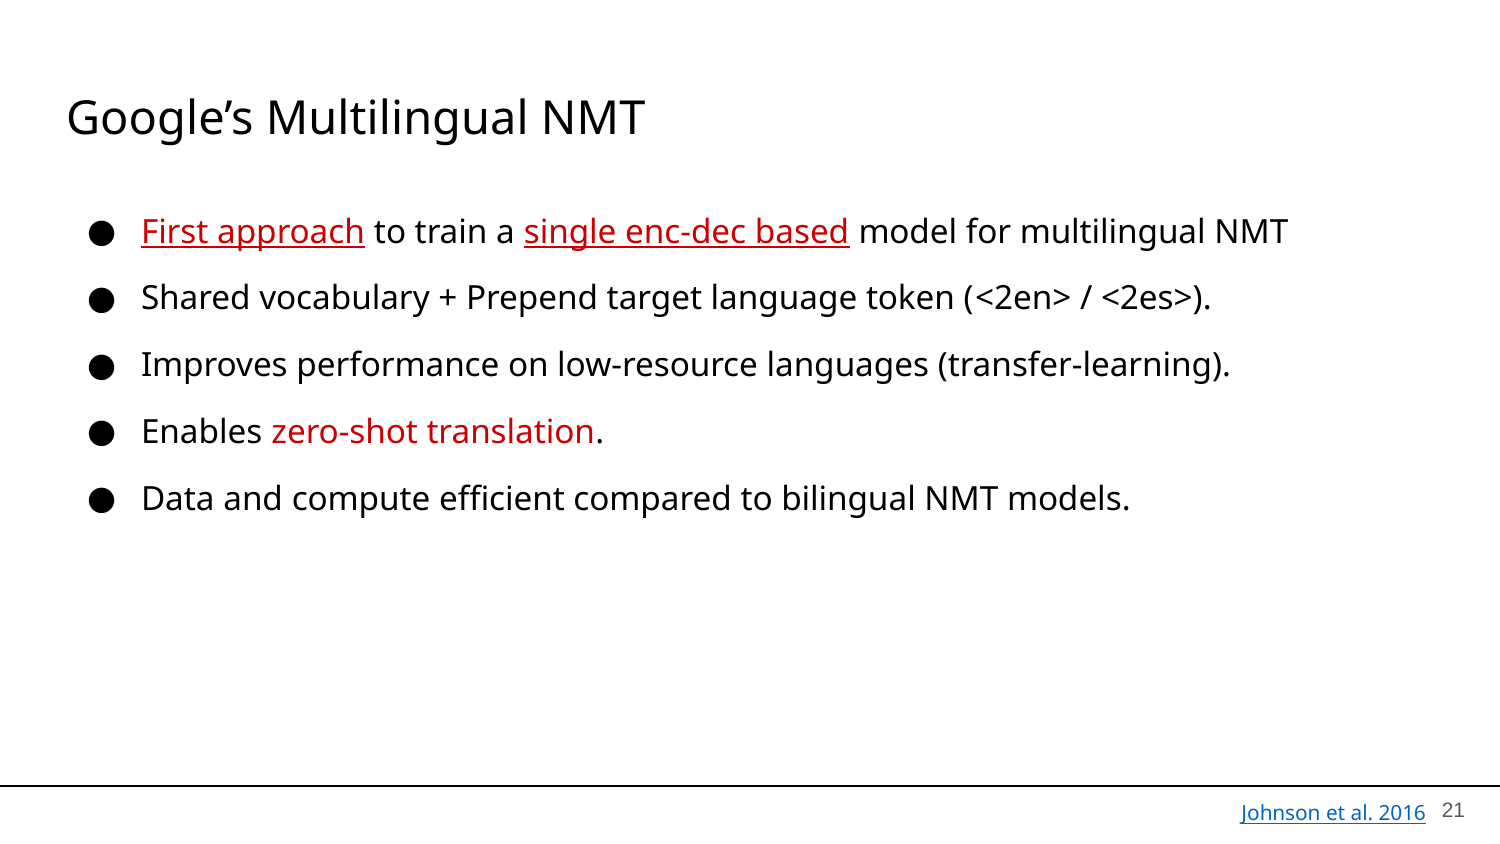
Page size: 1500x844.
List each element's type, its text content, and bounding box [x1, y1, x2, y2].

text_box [0, 785, 1500, 842]
title Google’s Multilingual NMT [51, 72, 1449, 167]
slide_number ‹#› [1389, 776, 1480, 784]
list First approach to train a single enc-dec based model for multilingual NMT Shared vocabulary + Prepend target language token (<2en> / <2es>). Improves performance on low-resource languages (transfer-learning). Enables zero-shot translation. Data and compute efficient compared to bilingual NMT models. [51, 189, 1449, 750]
